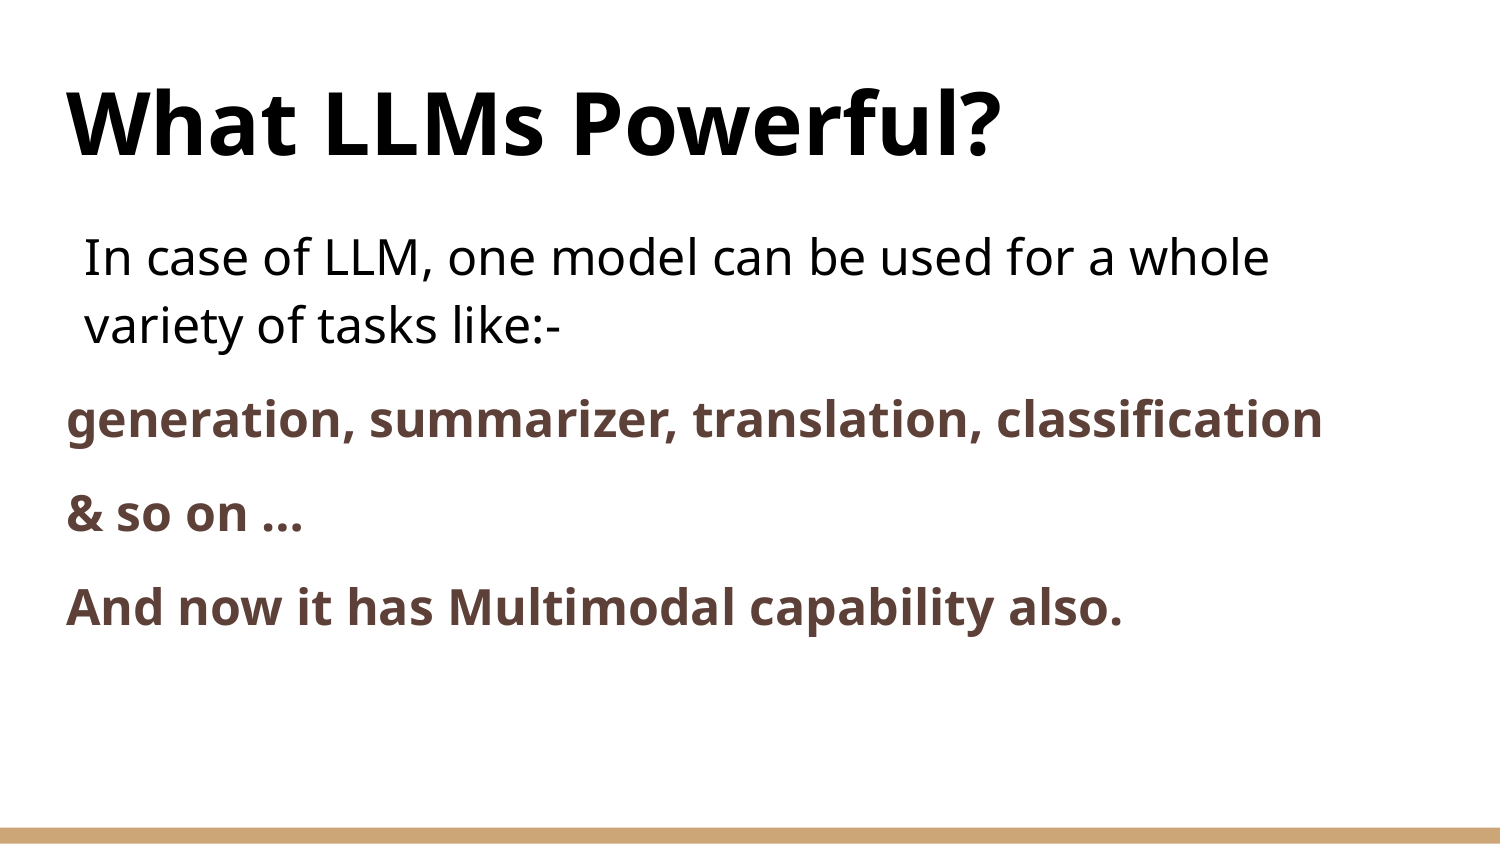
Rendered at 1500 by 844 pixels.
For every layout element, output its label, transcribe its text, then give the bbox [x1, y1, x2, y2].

title What LLMs Powerful? [51, 51, 1449, 189]
list In case of LLM, one model can be used for a whole variety of tasks like:- generation, summarizer, translation, classification & so on … And now it has Multimodal capability also. [51, 200, 1449, 752]
